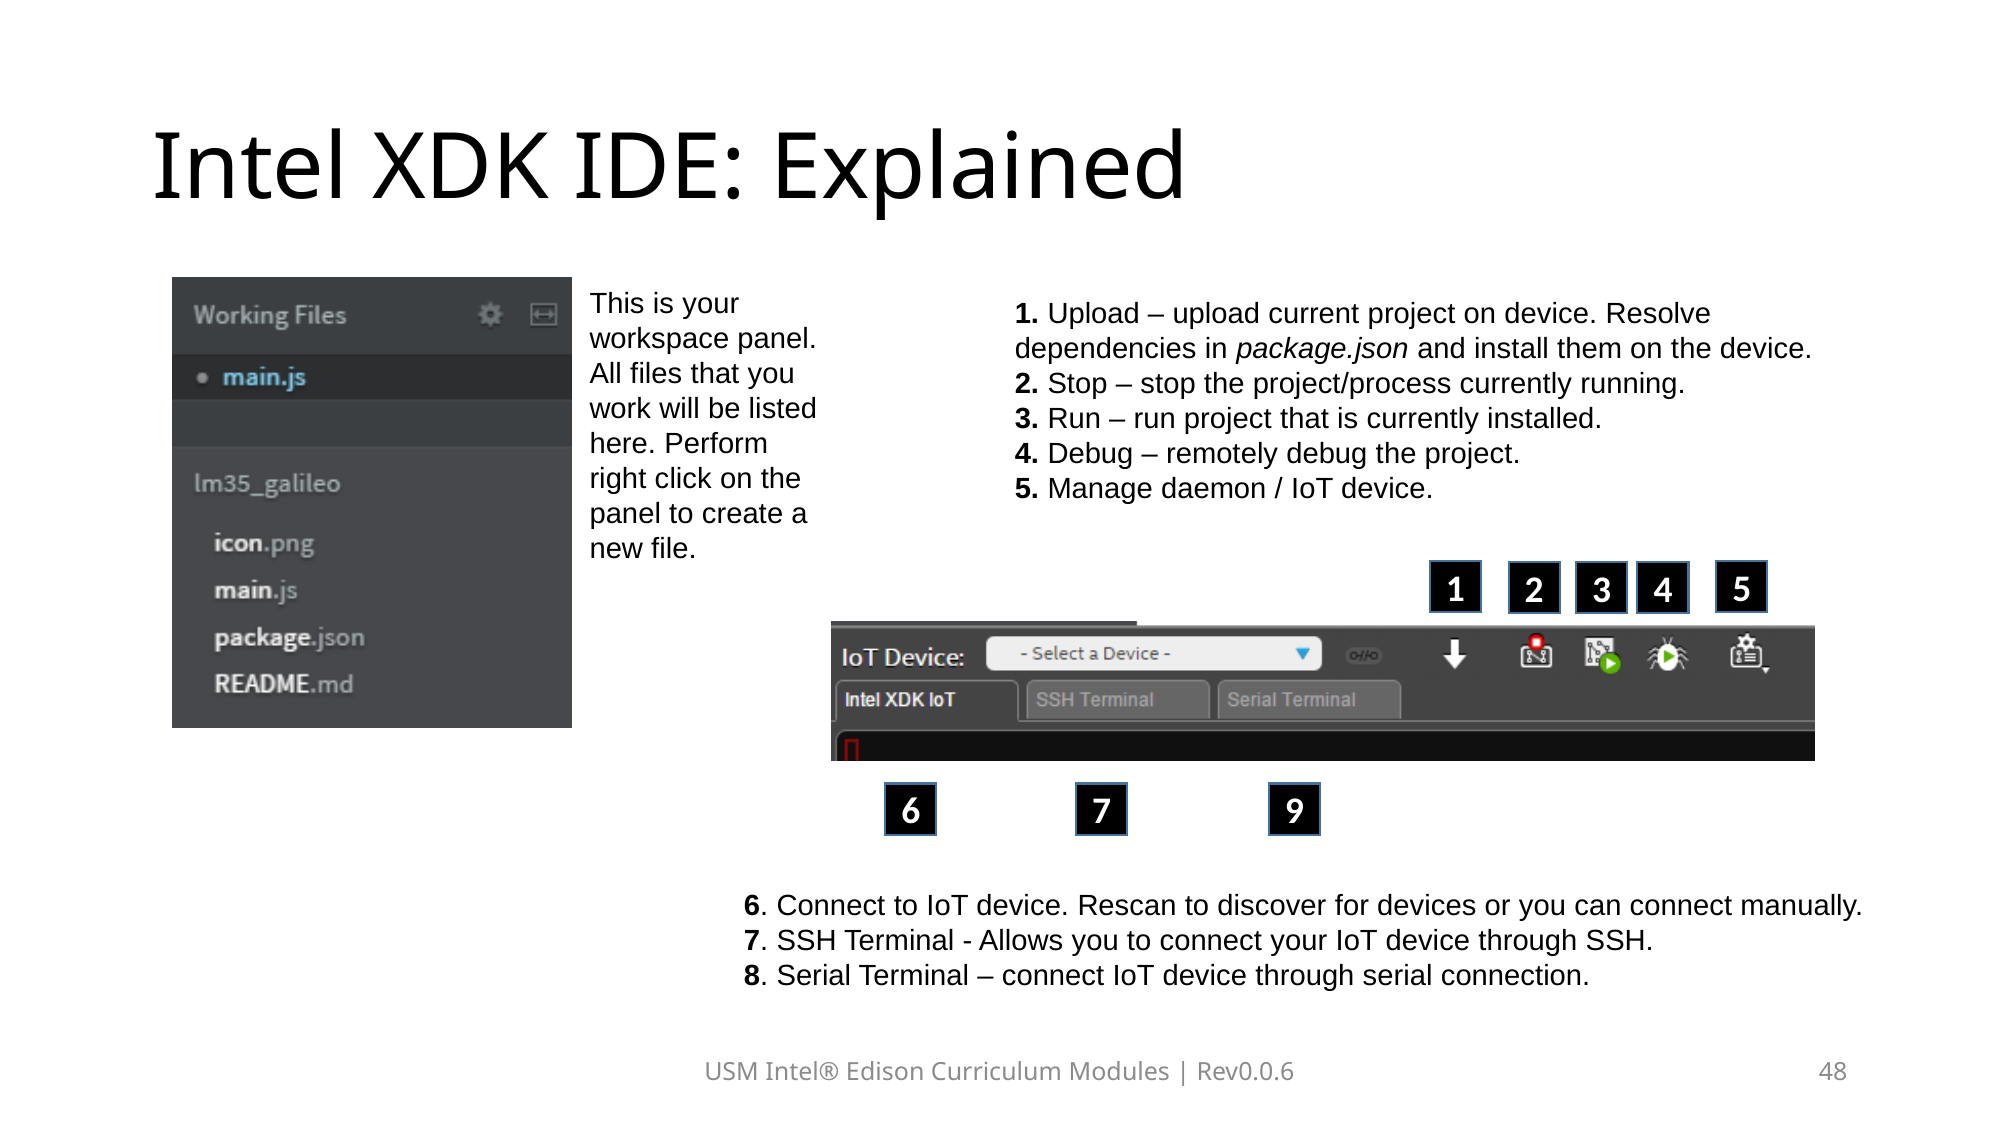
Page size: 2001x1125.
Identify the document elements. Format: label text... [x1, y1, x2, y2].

text_box 2 [1508, 561, 1561, 614]
text_box 1. Upload – upload current project on device. Resolve dependencies in package.json and install them on the device. 2. Stop – stop the project/process currently running. 3. Run – run project that is currently installed. 4. Debug – remotely debug the project. 5. Manage daemon / IoT device. [999, 287, 1839, 512]
text_box 1 [1429, 560, 1482, 613]
text_box This is your workspace panel. All files that you work will be listed here. Perform right click on the panel to create a new file. [574, 278, 842, 572]
picture [172, 277, 572, 728]
footer USM Intel® Edison Curriculum Modules | Rev0.0.6 [662, 1042, 1338, 1103]
text_box 7 [1075, 782, 1128, 836]
title Intel XDK IDE: Explained [137, 59, 1863, 278]
text_box 4 [1636, 561, 1690, 614]
text_box 6 [884, 782, 937, 836]
text_box 3 [1575, 561, 1628, 614]
text_box 5 [1715, 560, 1768, 613]
slide_number 48 [1412, 1042, 1863, 1103]
picture [831, 621, 1815, 762]
text_box 9 [1268, 782, 1321, 836]
text_box 6. Connect to IoT device. Rescan to discover for devices or you can connect manually. 7. SSH Terminal - Allows you to connect your IoT device through SSH. 8. Serial Terminal – connect IoT device through serial connection. [729, 878, 1911, 999]
